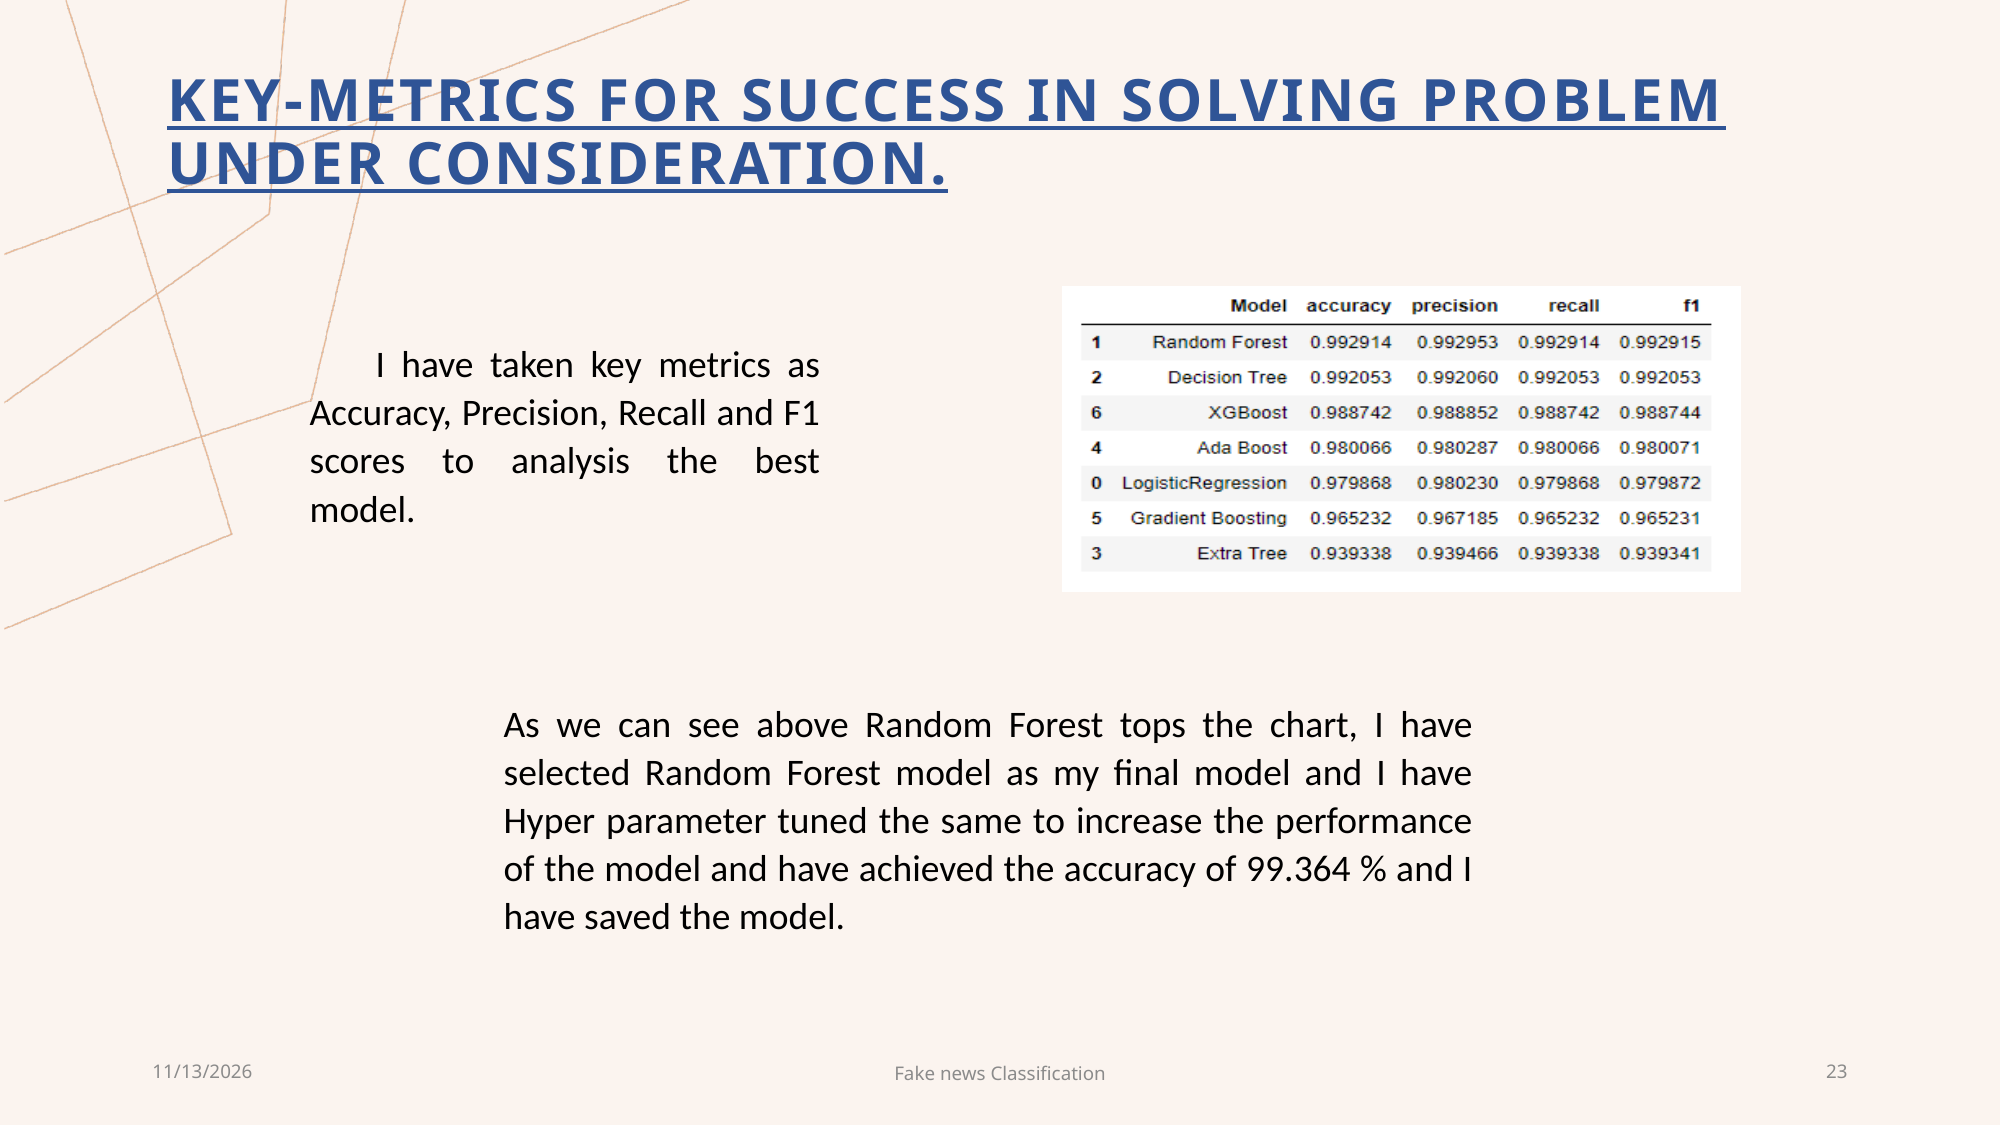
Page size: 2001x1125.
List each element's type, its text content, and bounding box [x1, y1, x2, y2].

slide_number 23 [1412, 1042, 1863, 1103]
picture [1062, 286, 1741, 592]
picture [4, 0, 721, 642]
title Key-Metrics for success in solving problem under consideration. [152, 81, 1848, 186]
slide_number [137, 1042, 588, 1103]
footer Fake news Classification [662, 1042, 1338, 1103]
text_box I have taken key metrics as Accuracy, Precision, Recall and F1 scores to analysis the best model. [294, 329, 836, 602]
text_box As we can see above Random Forest tops the chart, I have selected Random Forest model as my final model and I have Hyper parameter tuned the same to increase the performance of the model and have achieved the accuracy of 99.364 % and I have saved the model. [488, 689, 1489, 945]
